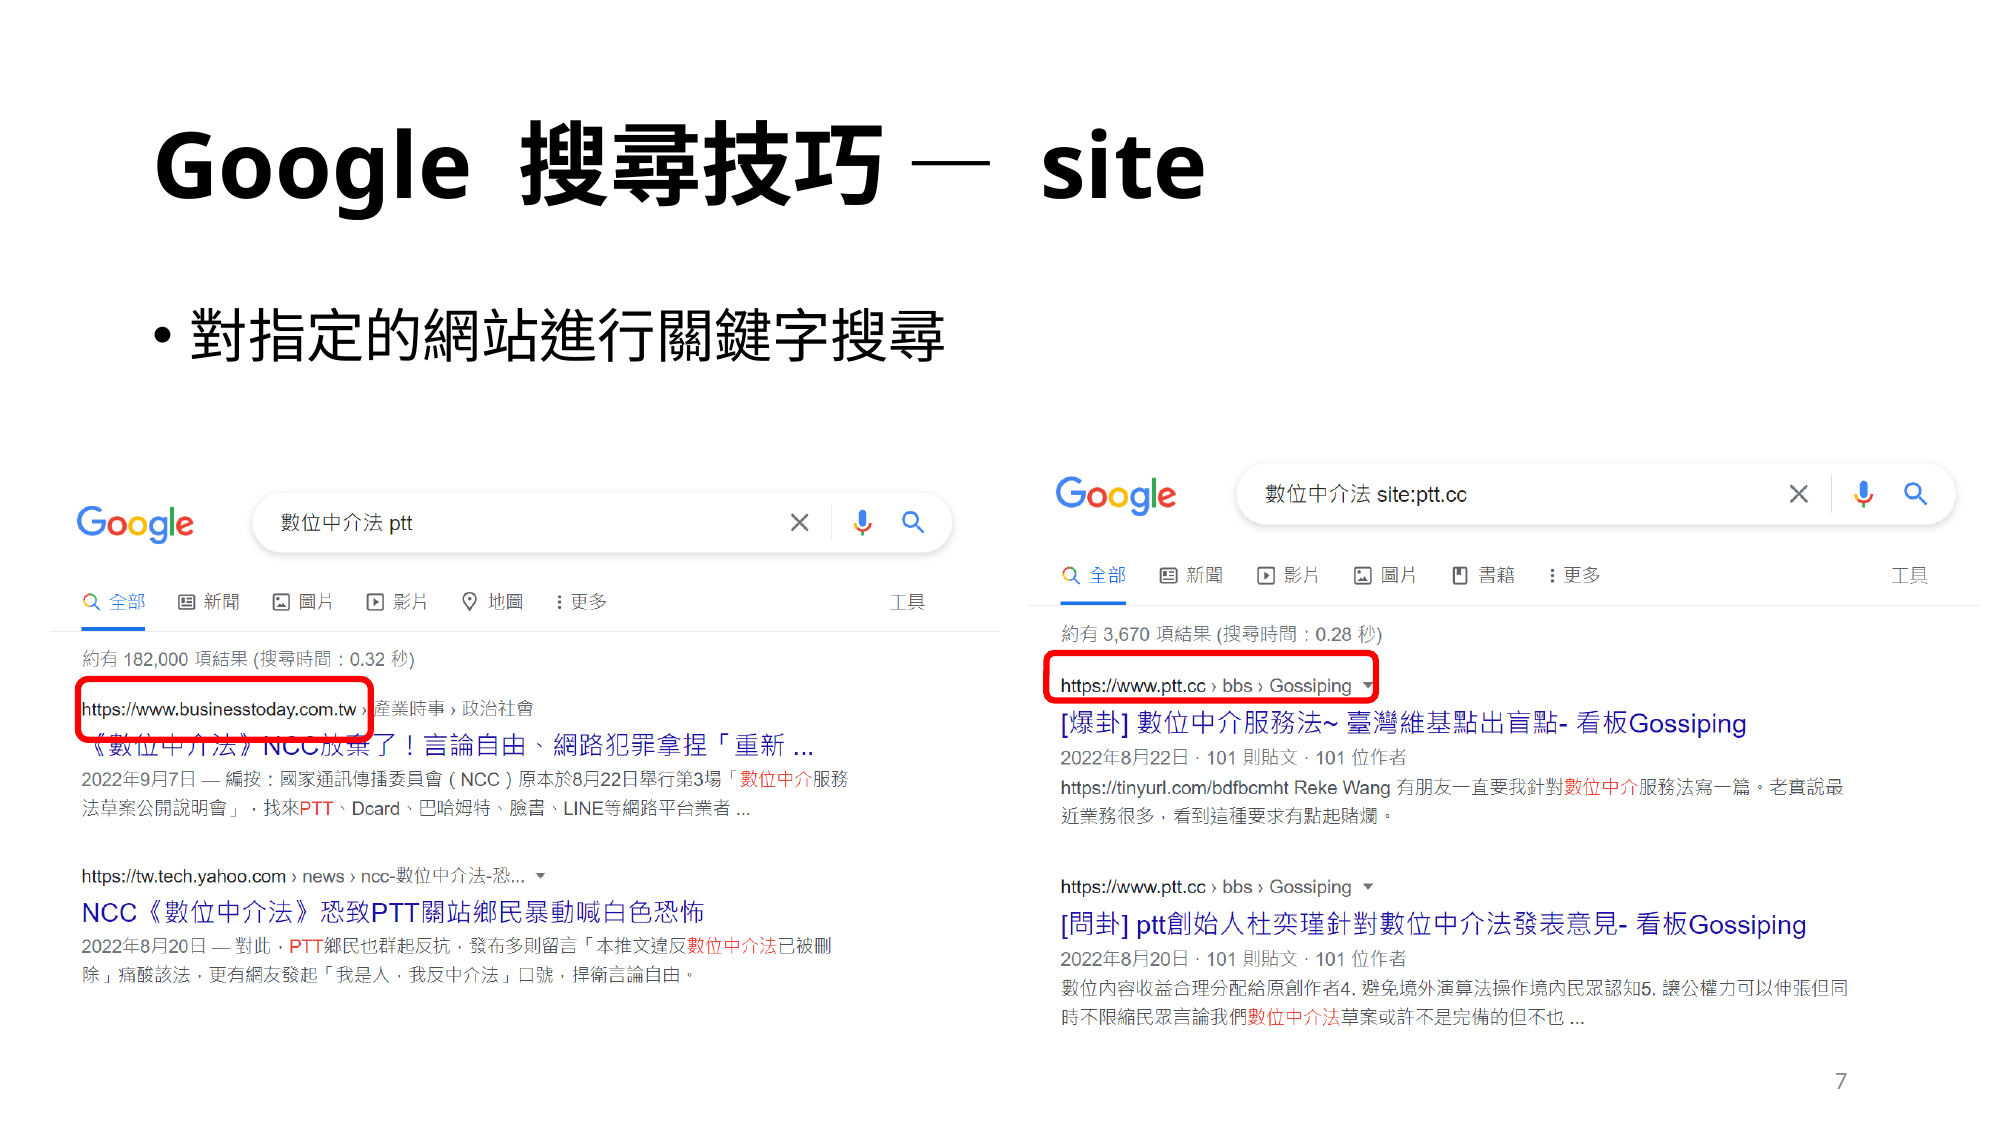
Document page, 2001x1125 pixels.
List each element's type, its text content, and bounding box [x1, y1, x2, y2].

text_box 對指定的網站進行關鍵字搜尋 [137, 299, 1863, 1014]
slide_number 7 [1412, 1049, 1863, 1110]
title Google 搜尋技巧 — site [137, 59, 1863, 278]
picture [50, 466, 1001, 1014]
picture [1029, 448, 1979, 1040]
